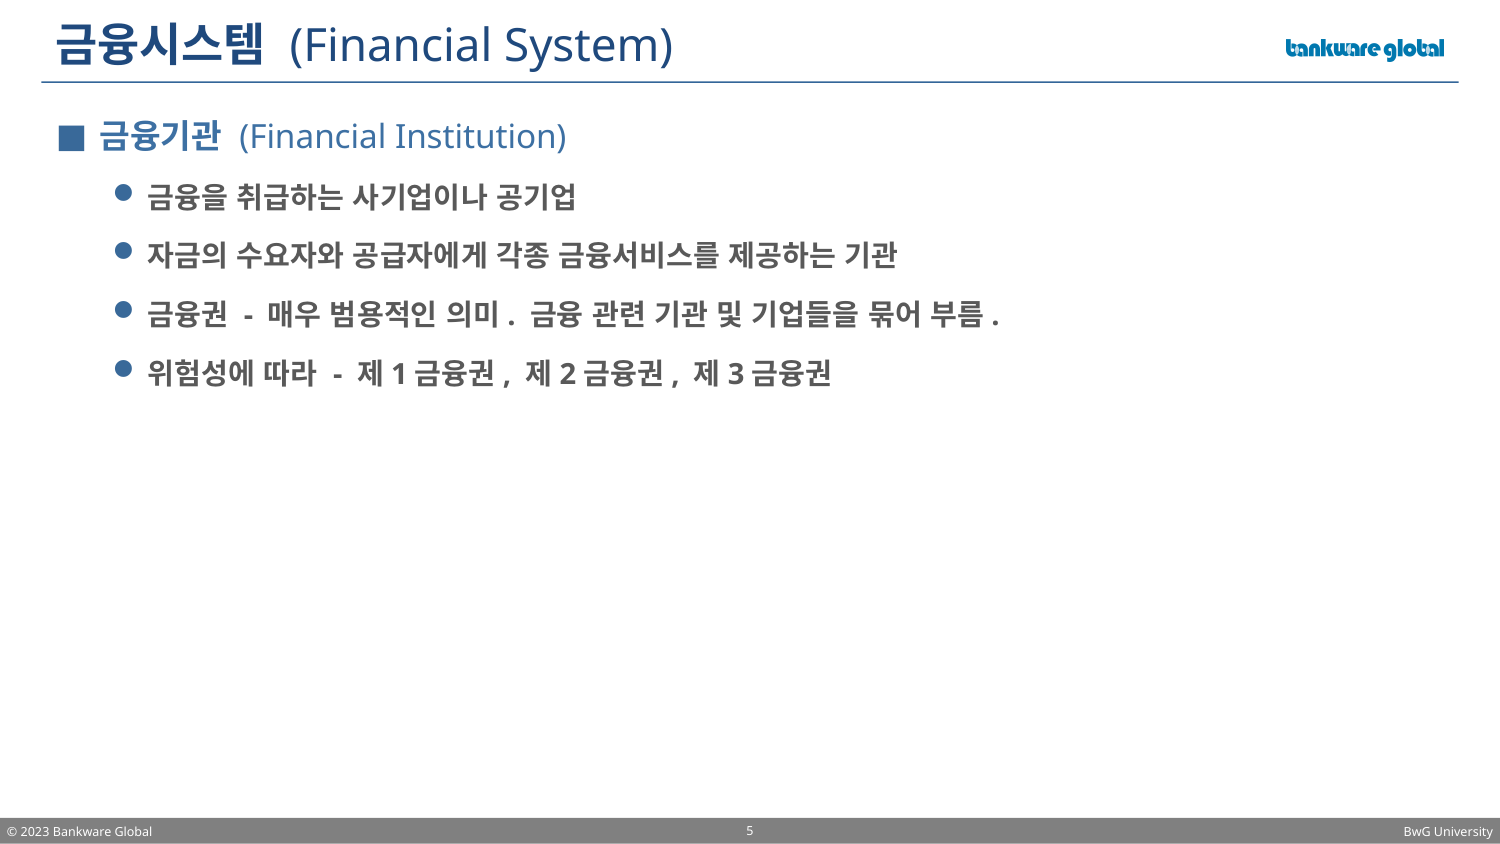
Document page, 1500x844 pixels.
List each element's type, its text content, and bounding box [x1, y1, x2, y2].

slide_number 5 [741, 823, 759, 840]
list 금융기관 (Financial Institution) 금융을 취급하는 사기업이나 공기업 자금의 수요자와 공급자에게 각종 금융서비스를 제공하는 기관 금융권 - 매우 범용적인 의미. 금융 관련 기관 및 기업들을 묶어 부름. 위험성에 따라 - 제1금융권, 제2금융권, 제3금융권 [40, 87, 1459, 785]
title 금융시스템 (Financial System) [40, 17, 1459, 77]
